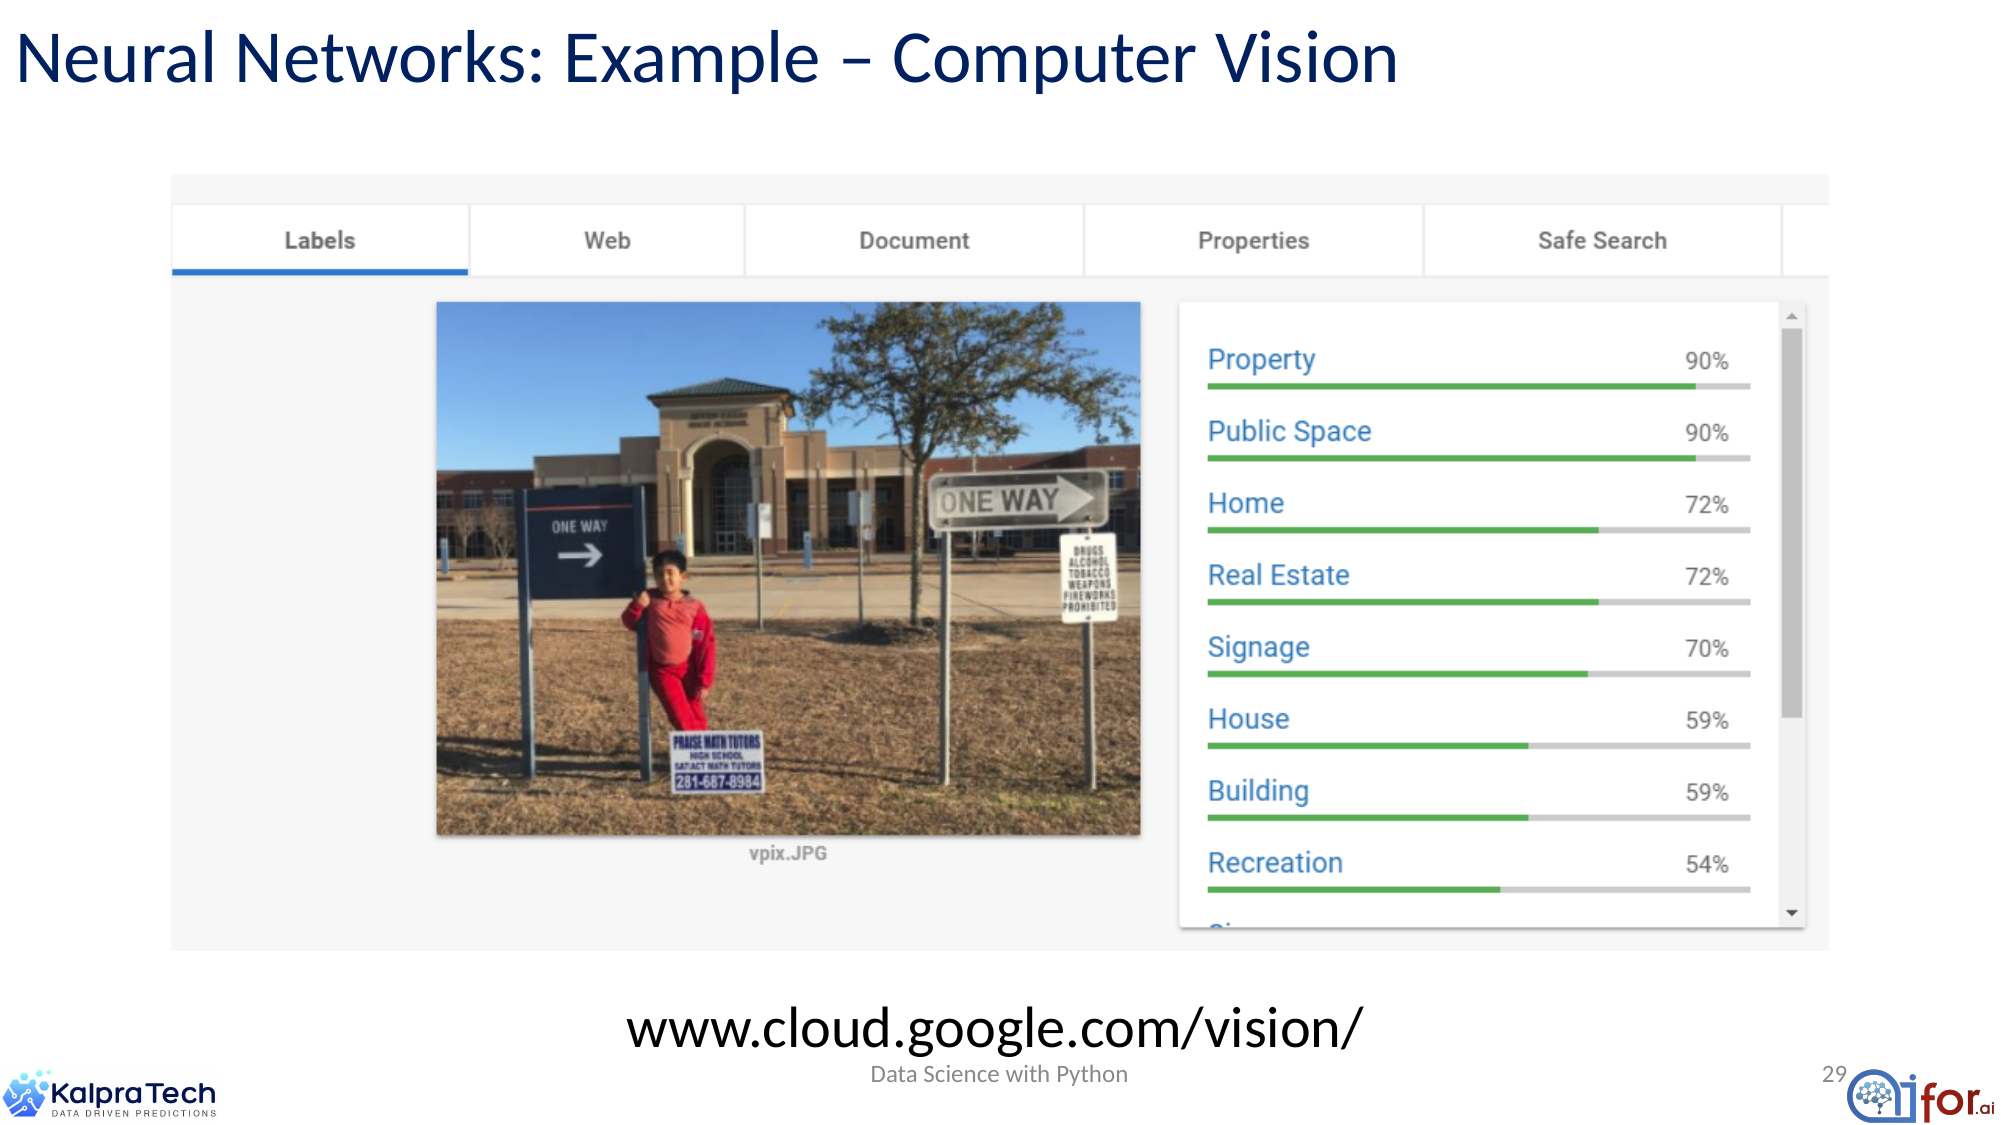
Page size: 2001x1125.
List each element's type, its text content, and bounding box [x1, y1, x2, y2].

footer Data Science with Python [662, 1042, 1338, 1103]
text_box www.cloud.google.com/vision/ [611, 981, 1389, 1125]
picture [171, 173, 1829, 951]
slide_number ‹#› [1412, 1042, 1863, 1103]
text_box Neural Networks: Example – Computer Vision [0, 0, 1429, 105]
picture [0, 1065, 219, 1124]
picture [1845, 1065, 2000, 1125]
